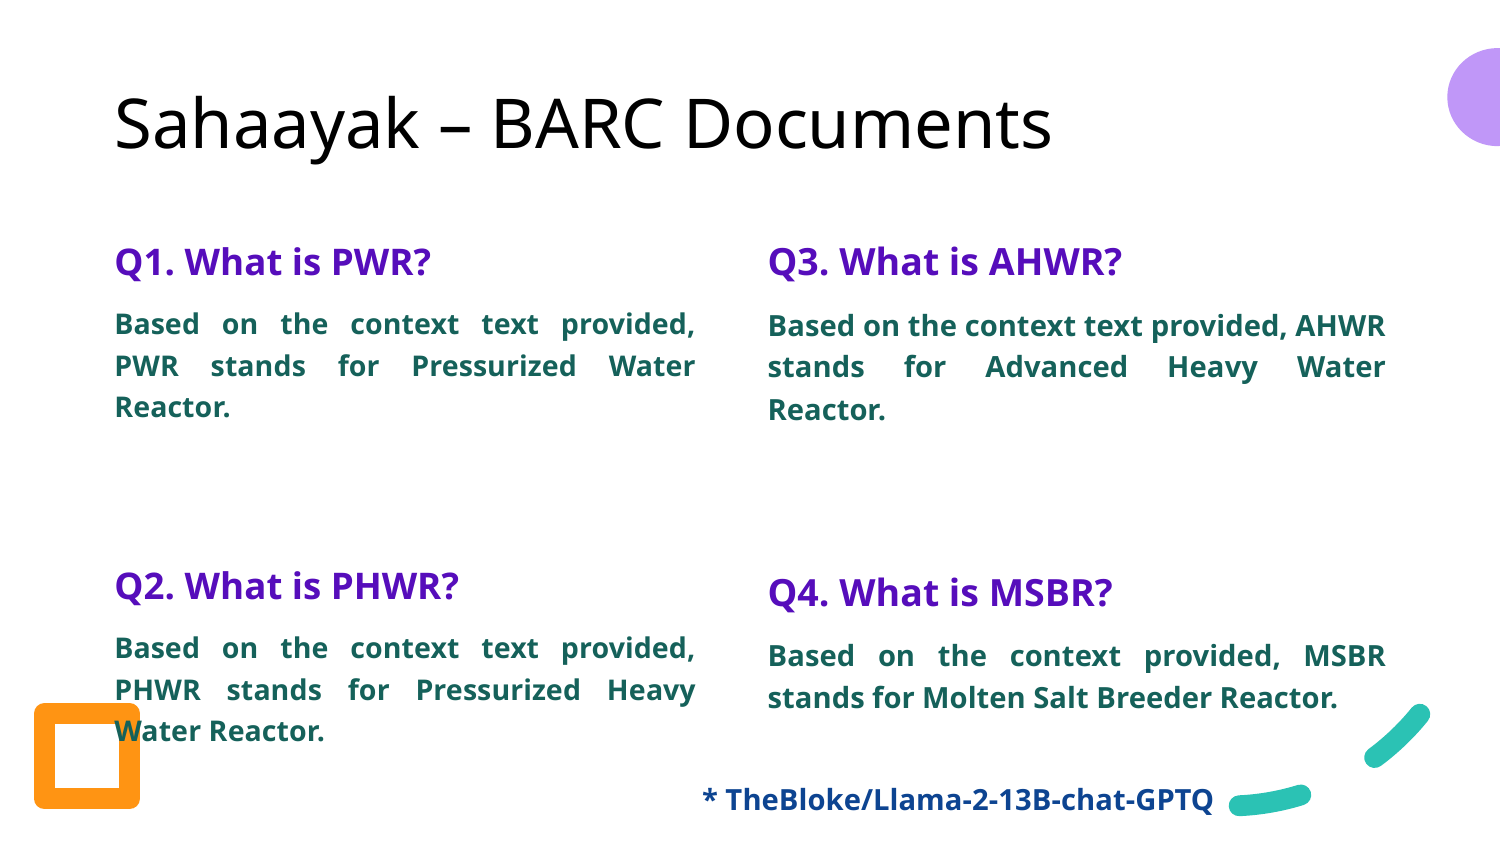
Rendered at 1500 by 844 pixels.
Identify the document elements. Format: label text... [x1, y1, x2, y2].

title Sahaayak – BARC Documents [103, 44, 1397, 208]
list Q1. What is PWR? Based on the context text provided, PWR stands for Pressurized Water Reactor. Q2. What is PHWR? Based on the context text provided, PHWR stands for Pressurized Heavy Water Reactor. [103, 224, 708, 754]
list Q3. What is AHWR? Based on the context text provided, AHWR stands for Advanced Heavy Water Reactor. Q4. What is MSBR? Based on the context provided, MSBR stands for Molten Salt Breeder Reactor. [756, 223, 1398, 753]
text_box * TheBloke/Llama-2-13B-chat-GPTQ [284, 773, 1230, 824]
